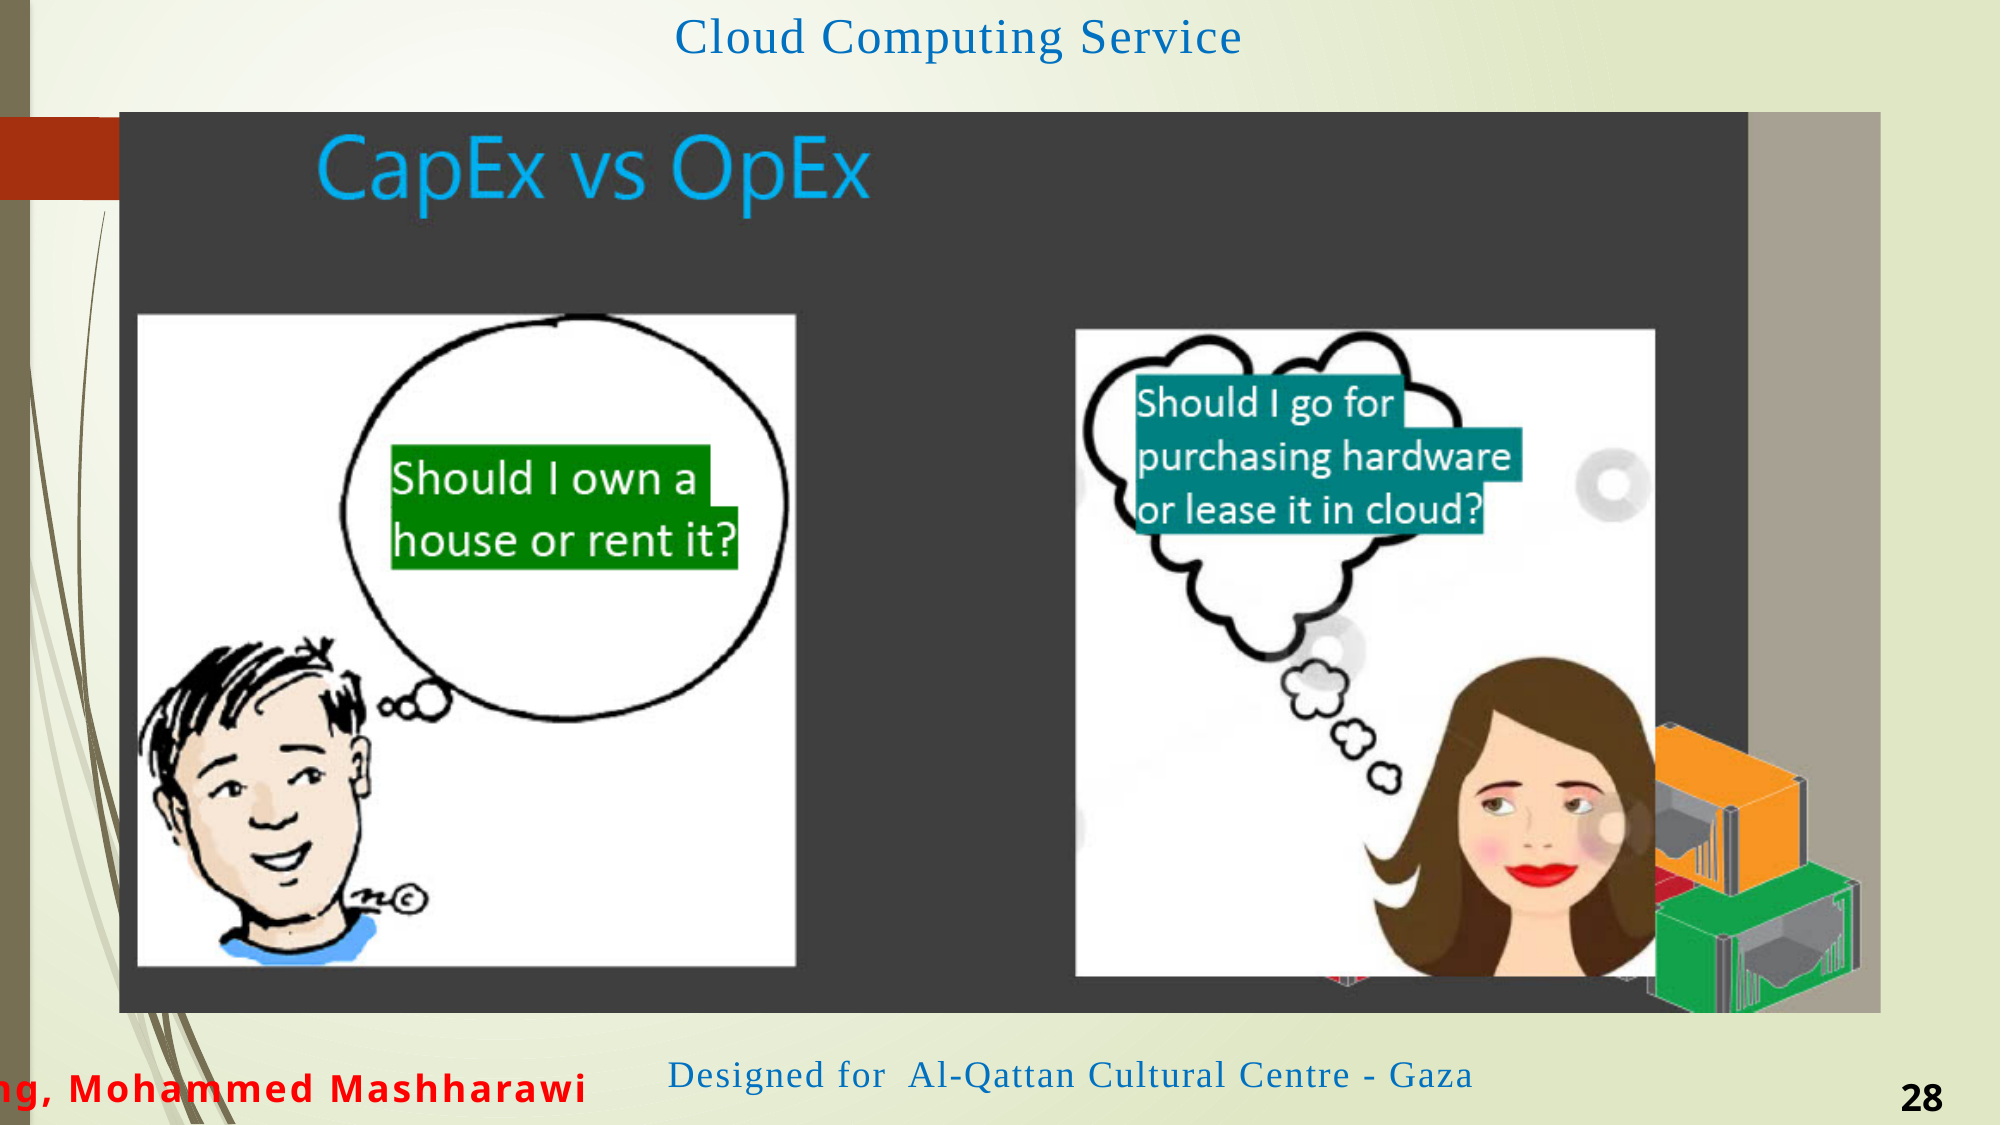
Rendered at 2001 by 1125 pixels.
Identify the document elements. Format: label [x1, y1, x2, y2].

picture [119, 112, 1881, 1013]
